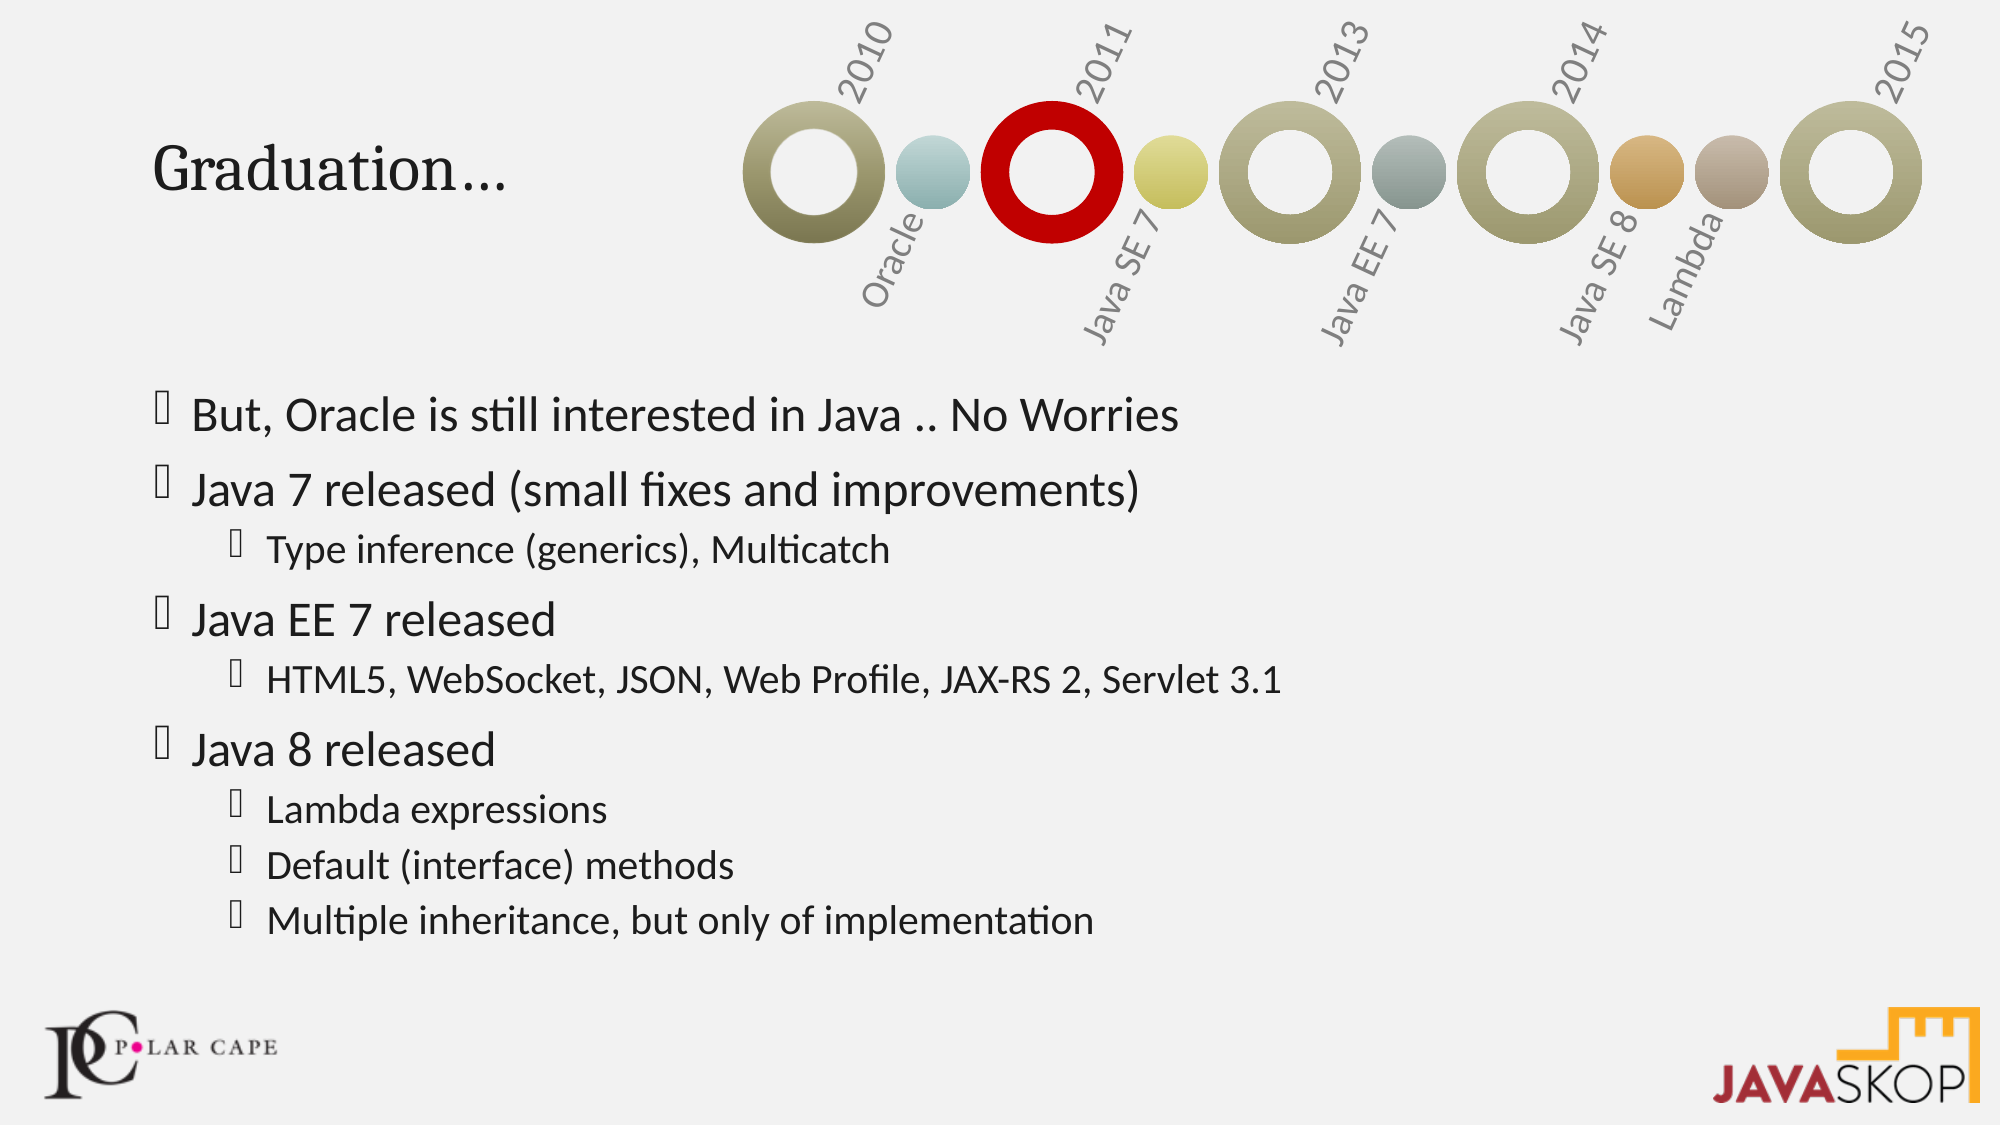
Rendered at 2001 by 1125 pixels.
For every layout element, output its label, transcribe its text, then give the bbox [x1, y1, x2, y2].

list But, Oracle is still interested in Java .. No Worries Java 7 released (small fixes and improvements) Type inference (generics), Multicatch Java EE 7 released HTML5, WebSocket, JSON, Web Profile, JAX-RS 2, Servlet 3.1 Java 8 released Lambda expressions Default (interface) methods Multiple inheritance, but only of implementation [138, 299, 1864, 1014]
picture [41, 1007, 281, 1103]
picture [1713, 1007, 1980, 1103]
title Graduation… [138, 60, 693, 278]
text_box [693, 0, 2000, 361]
